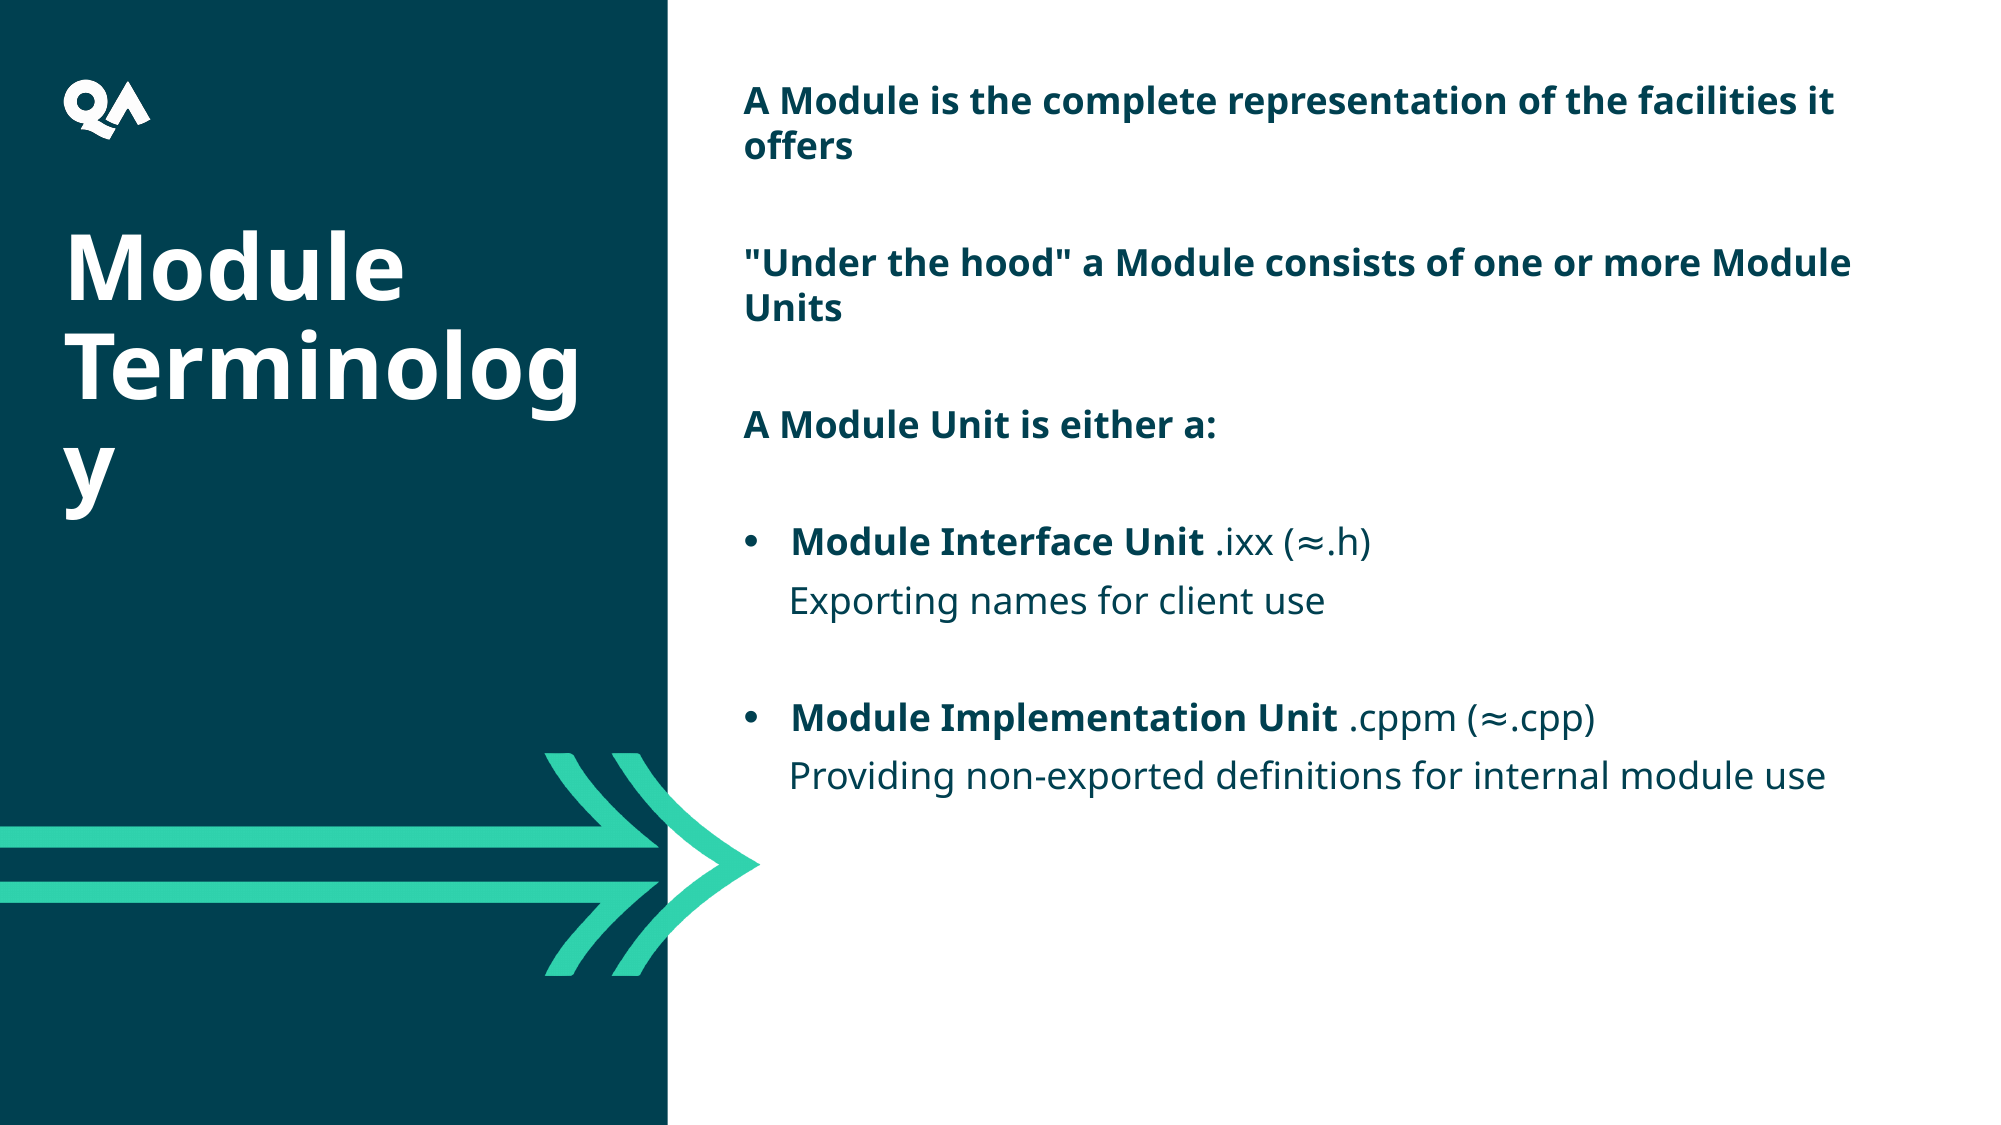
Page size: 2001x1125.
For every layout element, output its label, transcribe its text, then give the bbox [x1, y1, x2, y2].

picture [0, 754, 657, 847]
list Module Terminology [63, 221, 628, 673]
picture [0, 882, 657, 975]
list A Module is the complete representation of the facilities it offers "Under the hood" a Module consists of one or more Module Units A Module Unit is either a: Module Interface Unit .ixx (≈.h) Exporting names for client use Module Implementation Unit .cppm (≈.cpp) Providing non-exported definitions for internal module use [743, 77, 1937, 893]
picture [613, 727, 775, 995]
picture [107, 83, 149, 124]
picture [64, 80, 114, 139]
